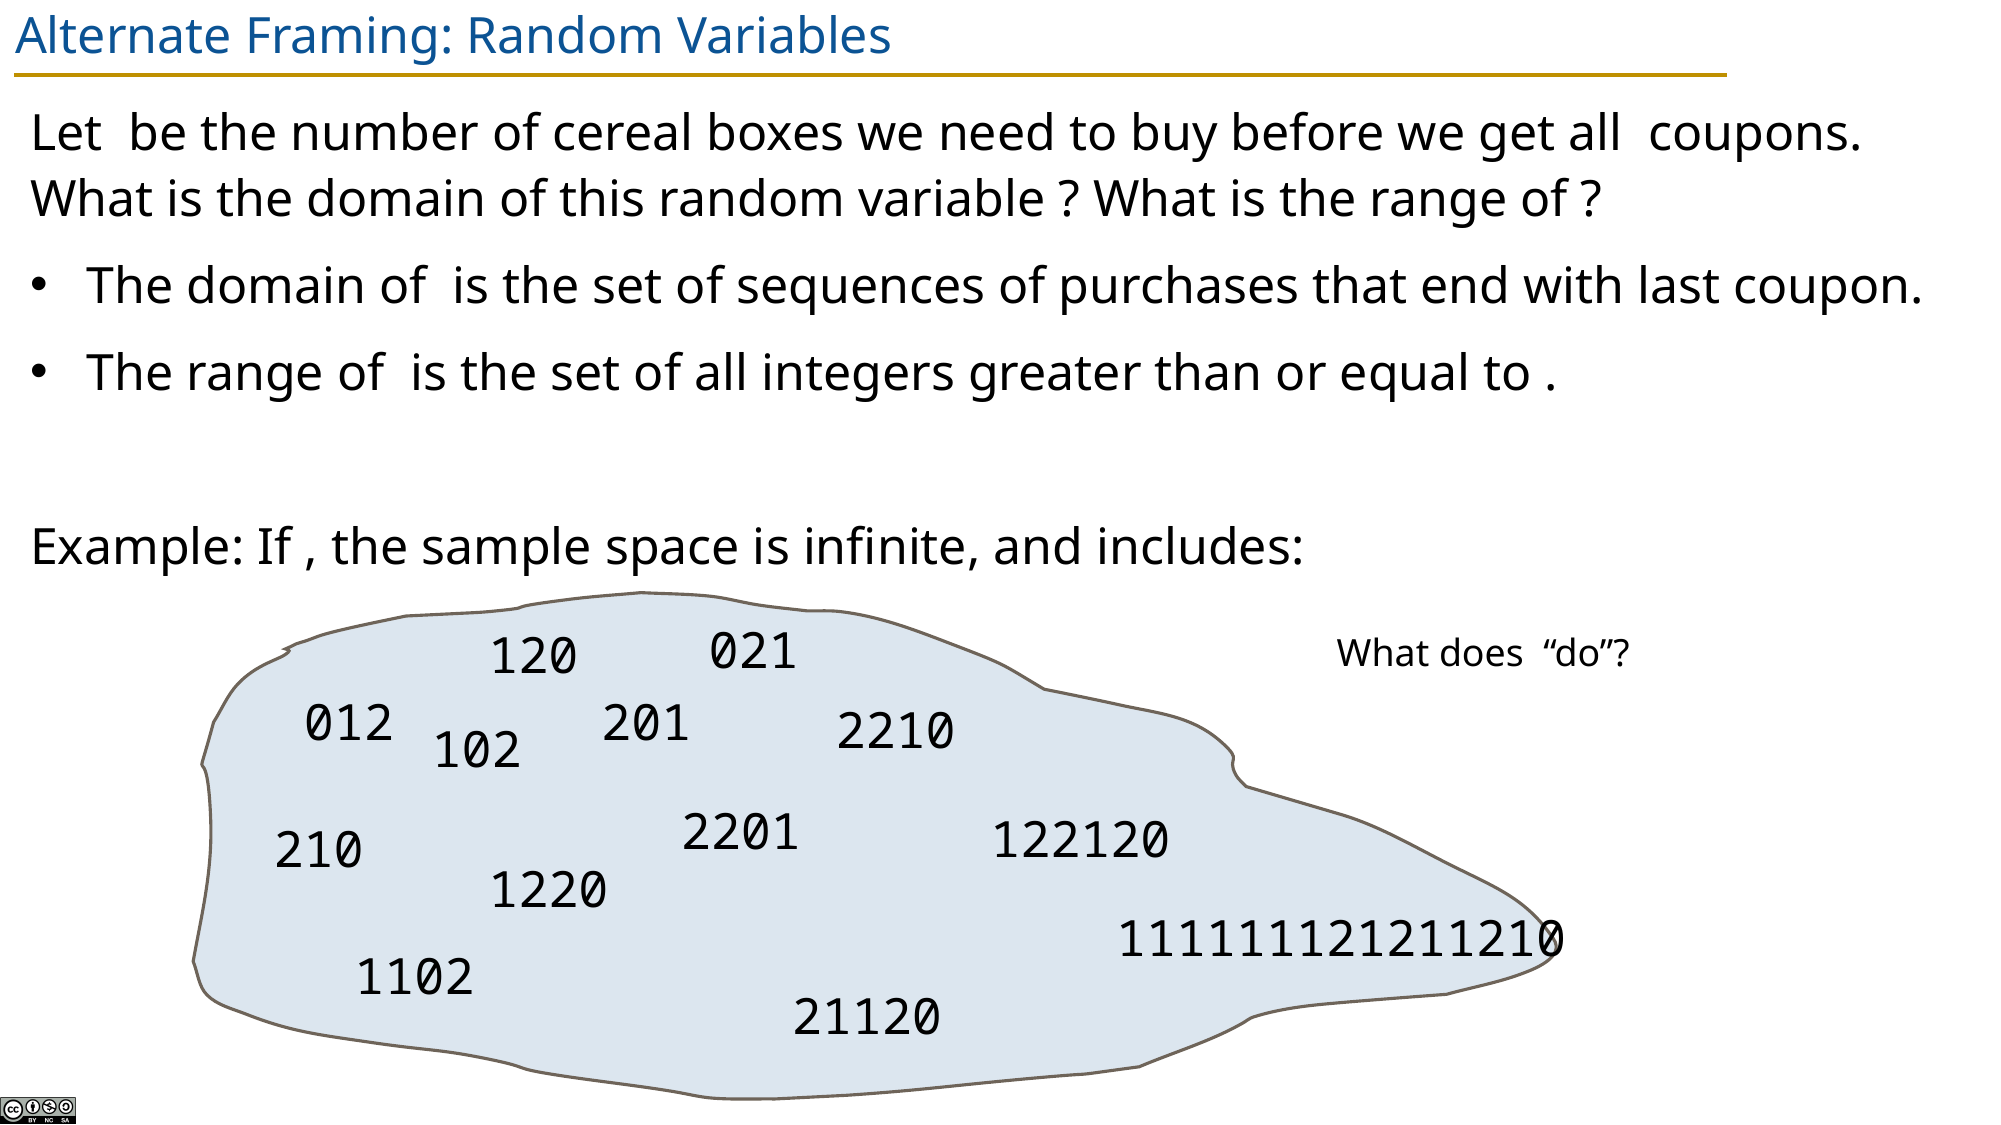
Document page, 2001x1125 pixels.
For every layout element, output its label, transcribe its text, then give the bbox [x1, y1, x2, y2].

text_box 21120 [777, 976, 1068, 1052]
title Alternate Framing: Random Variables [0, 0, 1725, 75]
text_box 021 [693, 611, 849, 687]
text_box 122120 [975, 800, 1266, 875]
text_box 210 [258, 809, 414, 885]
text_box 111111121211210 [1101, 898, 1651, 974]
text_box 120 [473, 615, 629, 691]
text_box 102 [416, 710, 572, 786]
text_box 1102 [339, 936, 495, 1012]
text_box [191, 591, 1526, 1101]
text_box 1220 [473, 850, 629, 925]
text_box 2210 [820, 691, 976, 767]
text_box 201 [586, 682, 742, 758]
text_box 012 [288, 682, 444, 758]
text_box 2201 [666, 791, 821, 867]
picture [0, 1097, 76, 1124]
